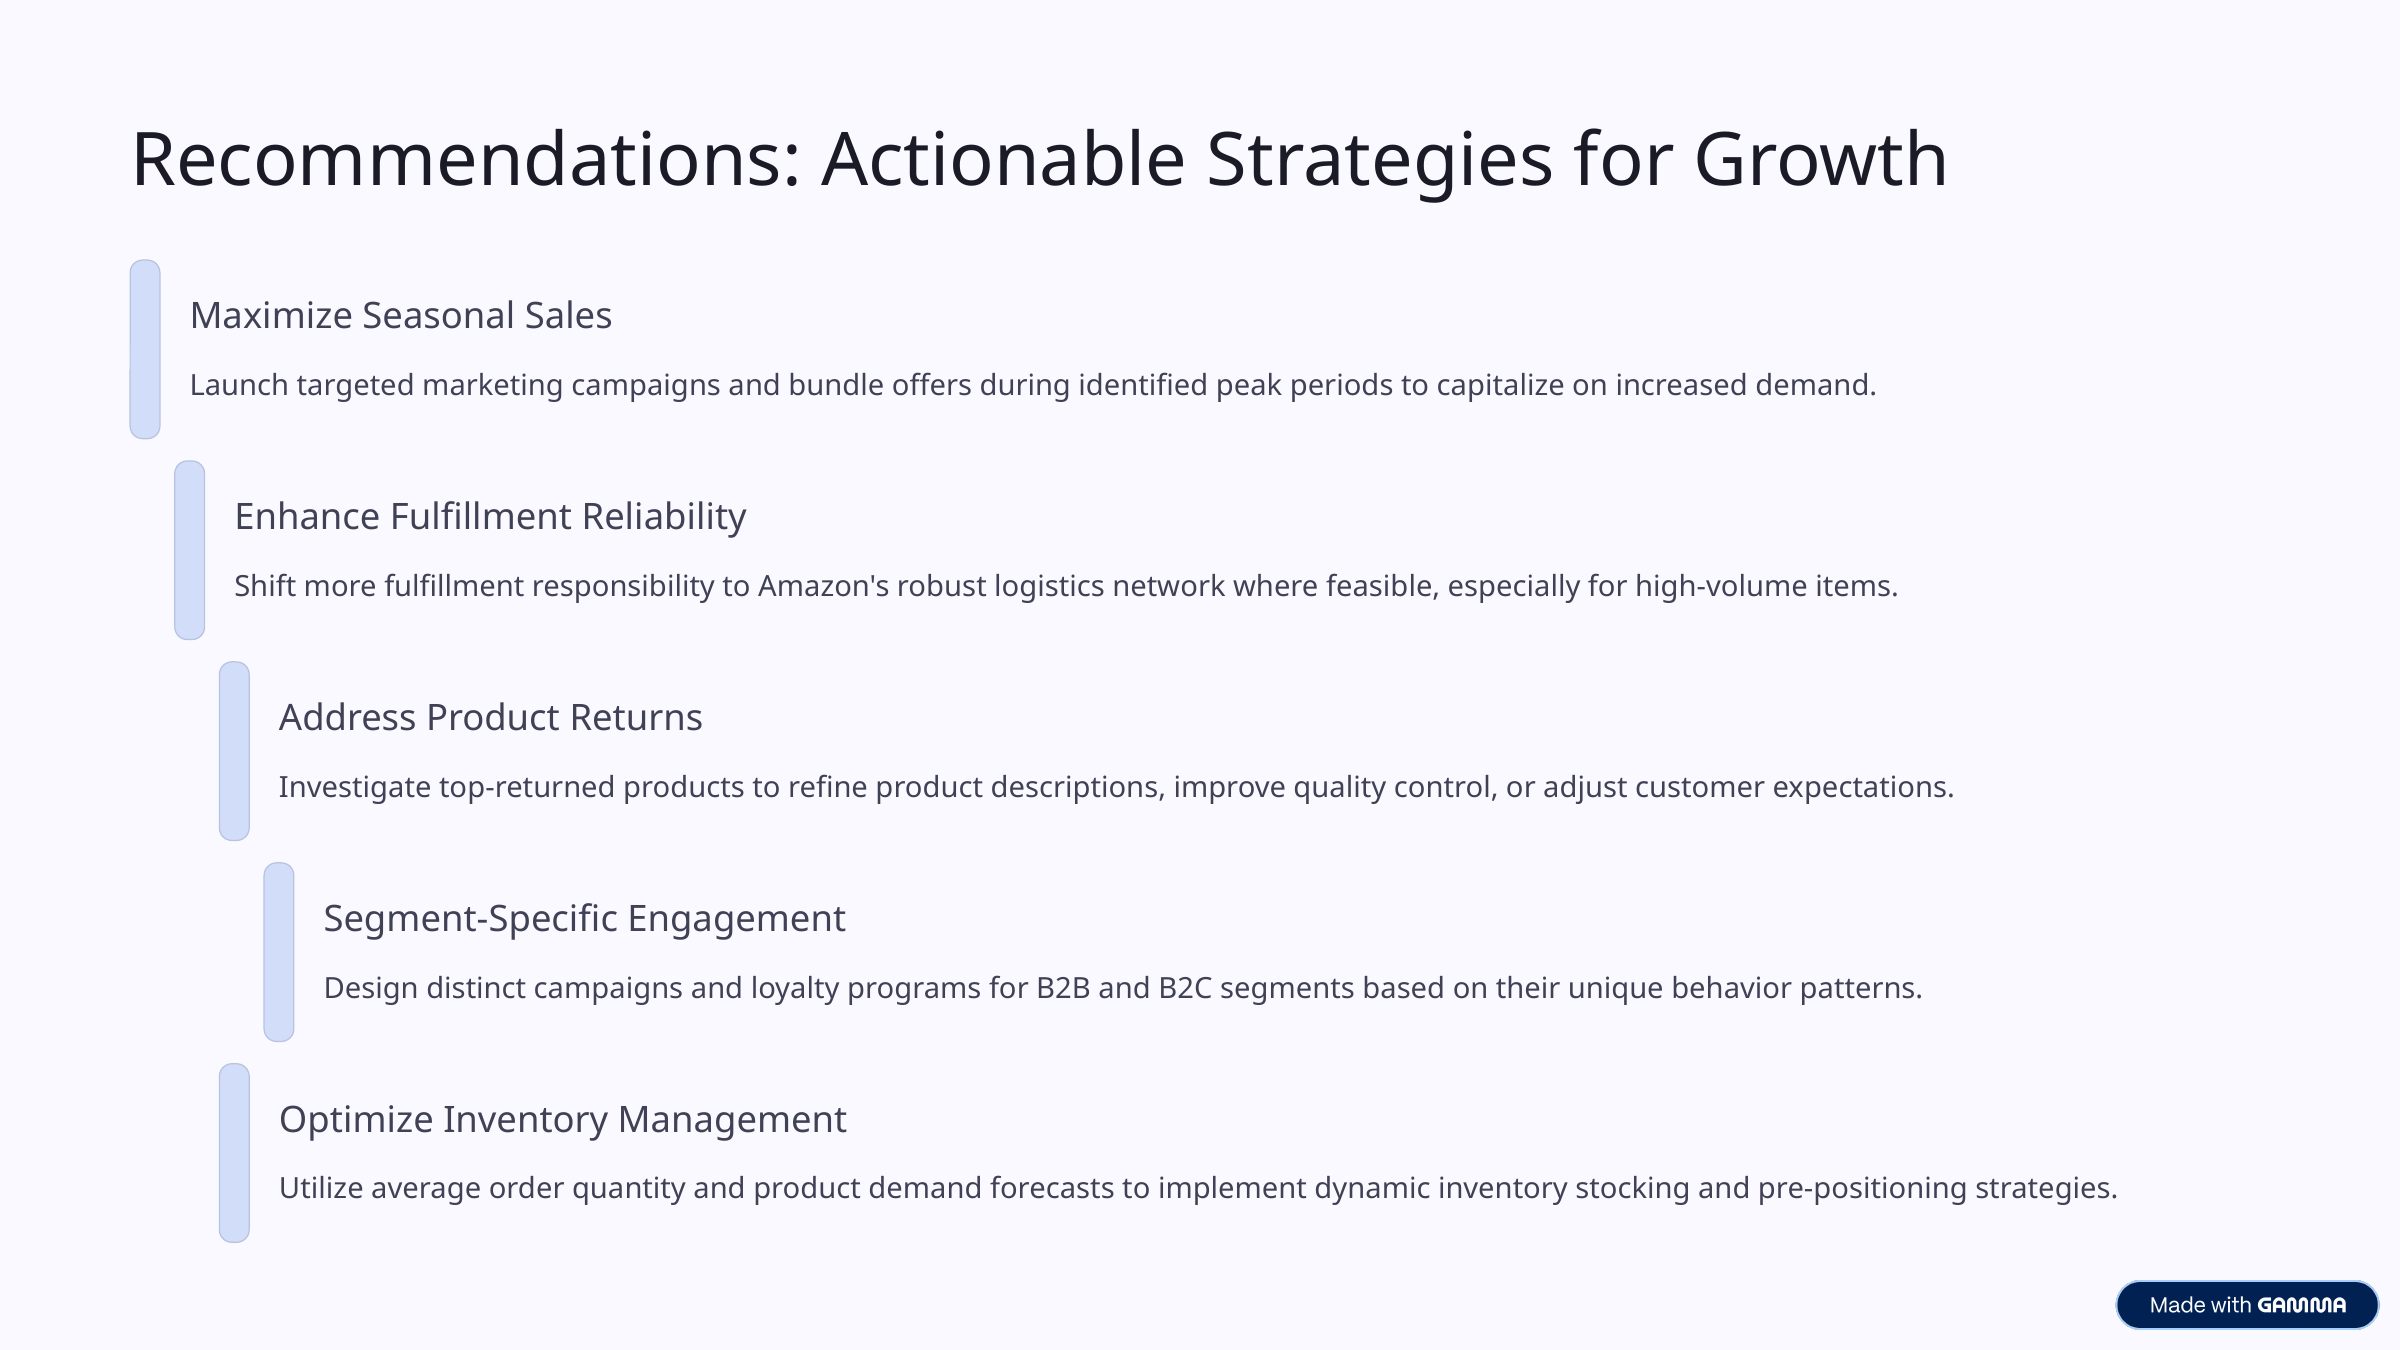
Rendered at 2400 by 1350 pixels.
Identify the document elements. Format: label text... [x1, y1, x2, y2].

text_box Design distinct campaigns and loyalty programs for B2B and B2C segments based on their unique behavior patterns. [323, 956, 2270, 1005]
text_box Launch targeted marketing campaigns and bundle offers during identified peak periods to capitalize on increased demand. [189, 354, 2270, 402]
text_box [174, 460, 205, 640]
text_box Shift more fulfillment responsibility to Amazon's robust logistics network where feasible, especially for high-volume items. [234, 555, 2270, 603]
text_box Address Product Returns [278, 691, 742, 739]
text_box Enhance Fulfillment Reliability [234, 490, 804, 538]
text_box [130, 260, 160, 439]
text_box [219, 661, 250, 841]
picture [2106, 1271, 2389, 1339]
text_box Maximize Seasonal Sales [189, 289, 649, 337]
text_box Optimize Inventory Management [278, 1093, 895, 1141]
text_box Utilize average order quantity and product demand forecasts to implement dynamic inventory stocking and pre-positioning strategies. [278, 1157, 2270, 1206]
text_box Investigate top-returned products to refine product descriptions, improve quality control, or adjust customer expectations. [278, 756, 2270, 804]
text_box Segment-Specific Engagement [323, 892, 904, 940]
text_box Recommendations: Actionable Strategies for Growth [130, 107, 2085, 201]
text_box [219, 1063, 250, 1243]
text_box [264, 862, 294, 1042]
